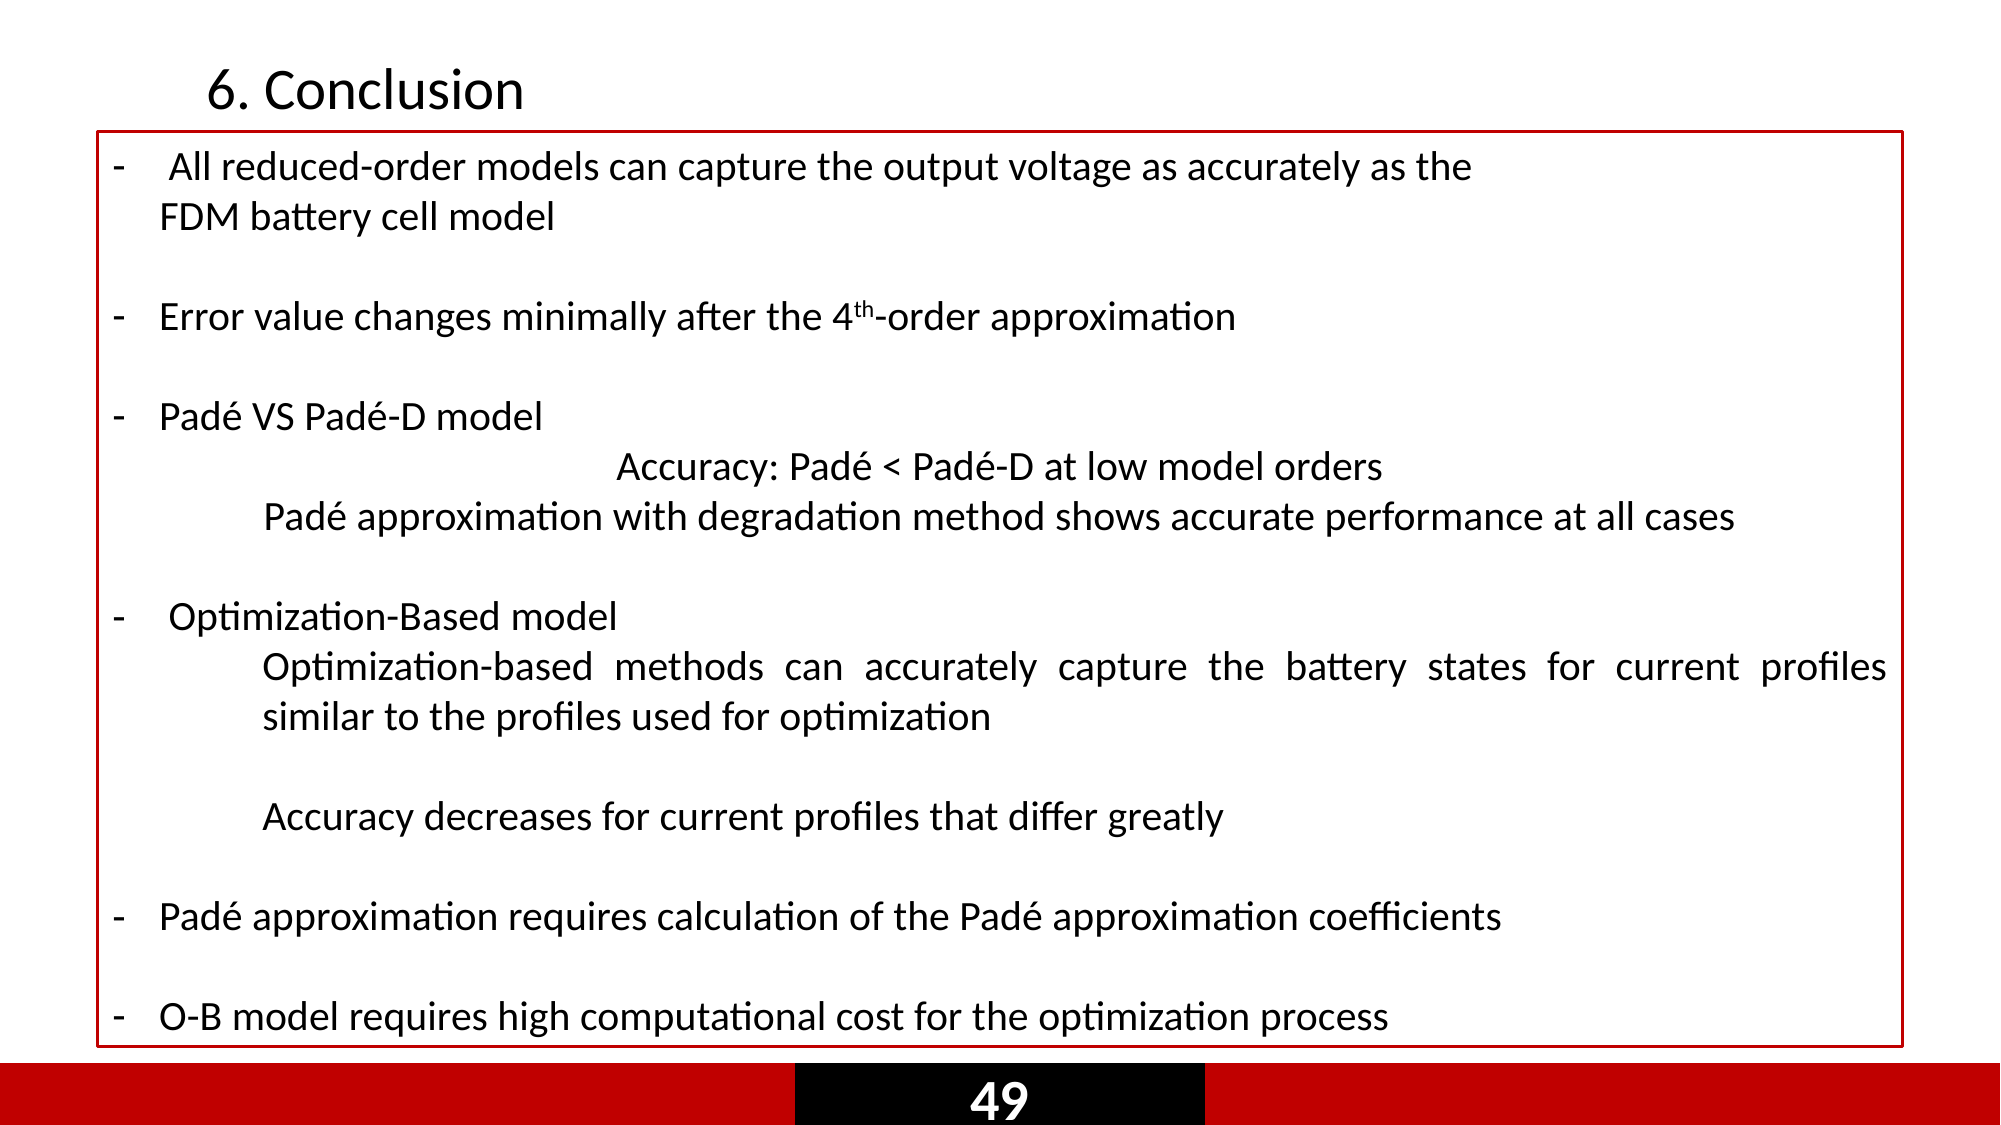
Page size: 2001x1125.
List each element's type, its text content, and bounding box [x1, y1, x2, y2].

text_box [0, 1063, 795, 1125]
text_box 6. Conclusion [192, 7, 1385, 131]
text_box 49 [795, 1063, 1205, 1125]
text_box [1205, 1063, 2000, 1125]
text_box All reduced-order models can capture the output voltage as accurately as the FDM battery cell model Error value changes minimally after the 4th-order approximation Padé VS Padé-D model Accuracy: Padé < Padé-D at low model orders Padé approximation with degradation method shows accurate performance at all cases Optimization-Based model Optimization-based methods can accurately capture the battery states for current profiles similar to the profiles used for optimization Accuracy decreases for current profiles that differ greatly Padé approximation requires calculation of the Padé approximation coefficients O-B model requires high computational cost for the optimization process [97, 131, 1903, 1047]
